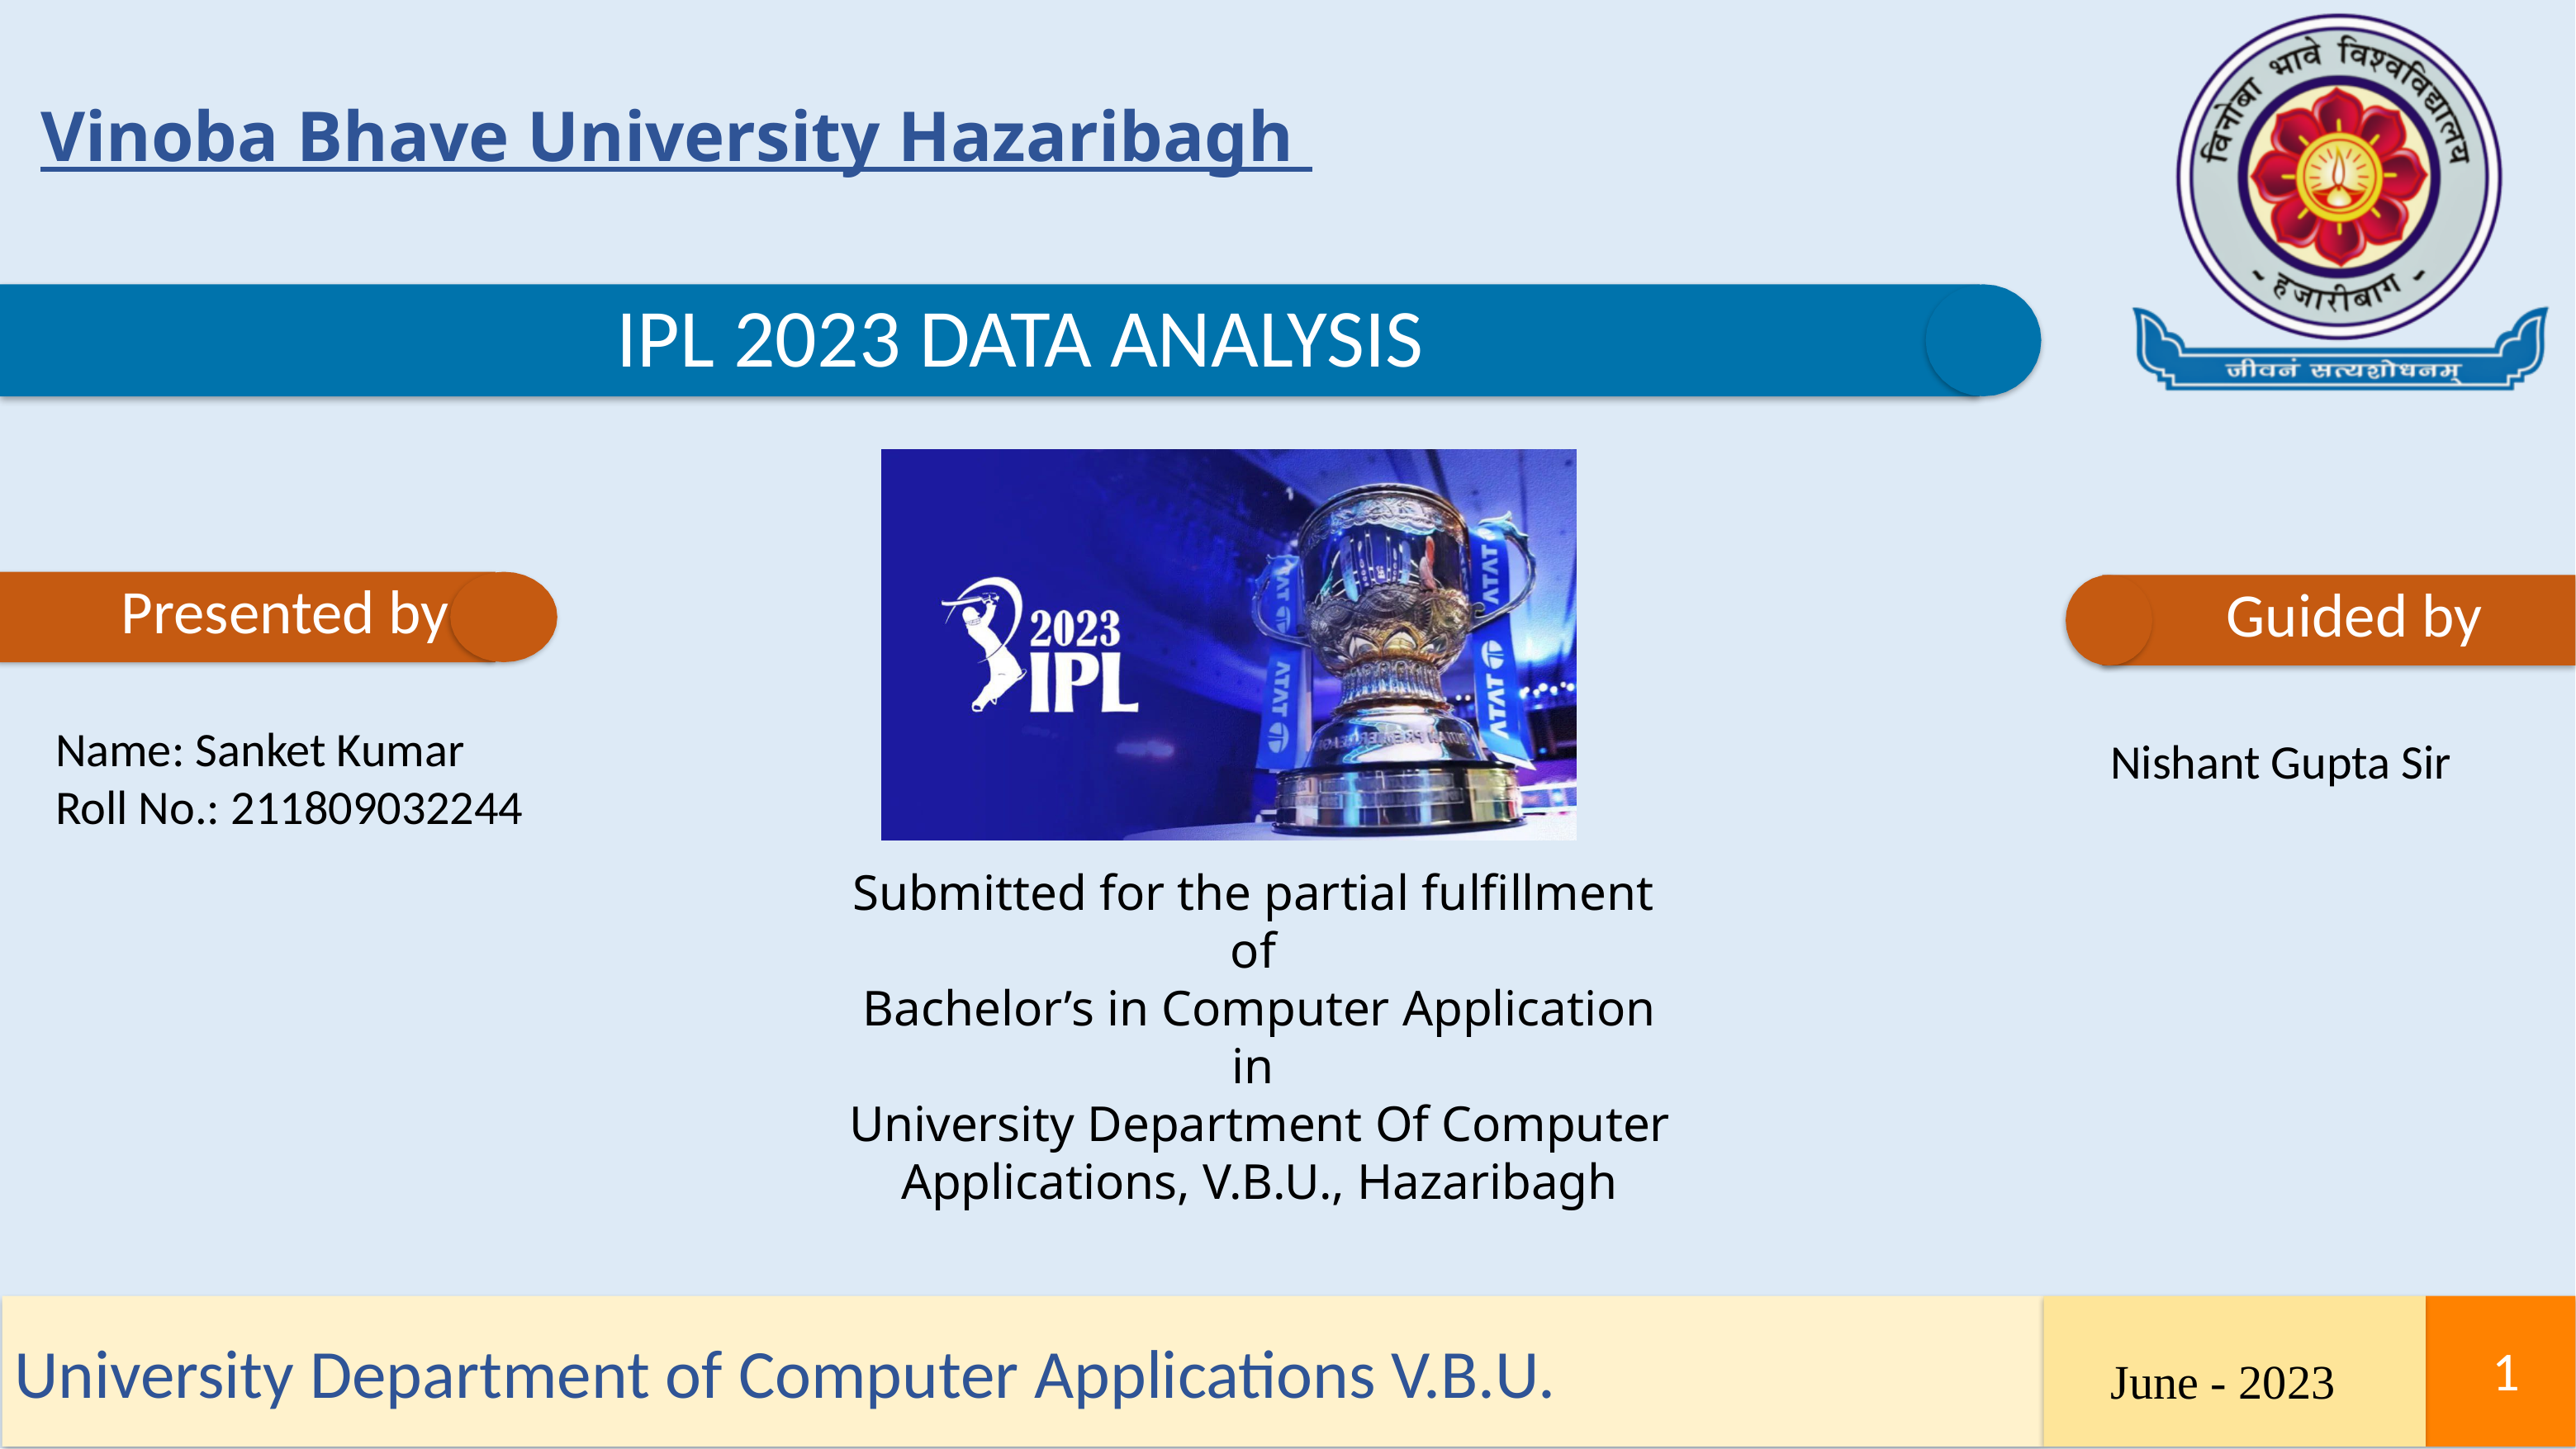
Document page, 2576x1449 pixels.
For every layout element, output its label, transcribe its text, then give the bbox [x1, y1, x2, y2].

text_box Submitted for the partial fulfillment of Bachelor’s in Computer Application in University Department Of Computer Applications, V.B.U., Hazaribagh [714, 856, 1805, 1215]
text_box Vinoba Bhave University Hazaribagh [28, 87, 1557, 182]
text_box Nishant Gupta Sir [2098, 724, 2529, 795]
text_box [2065, 575, 2576, 666]
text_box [0, 571, 558, 663]
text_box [2, 1295, 2576, 1447]
picture [880, 449, 1577, 841]
text_box Name: Sanket Kumar Roll No.: 211809032244 [43, 712, 643, 878]
picture [2126, 7, 2555, 397]
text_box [0, 284, 2042, 397]
